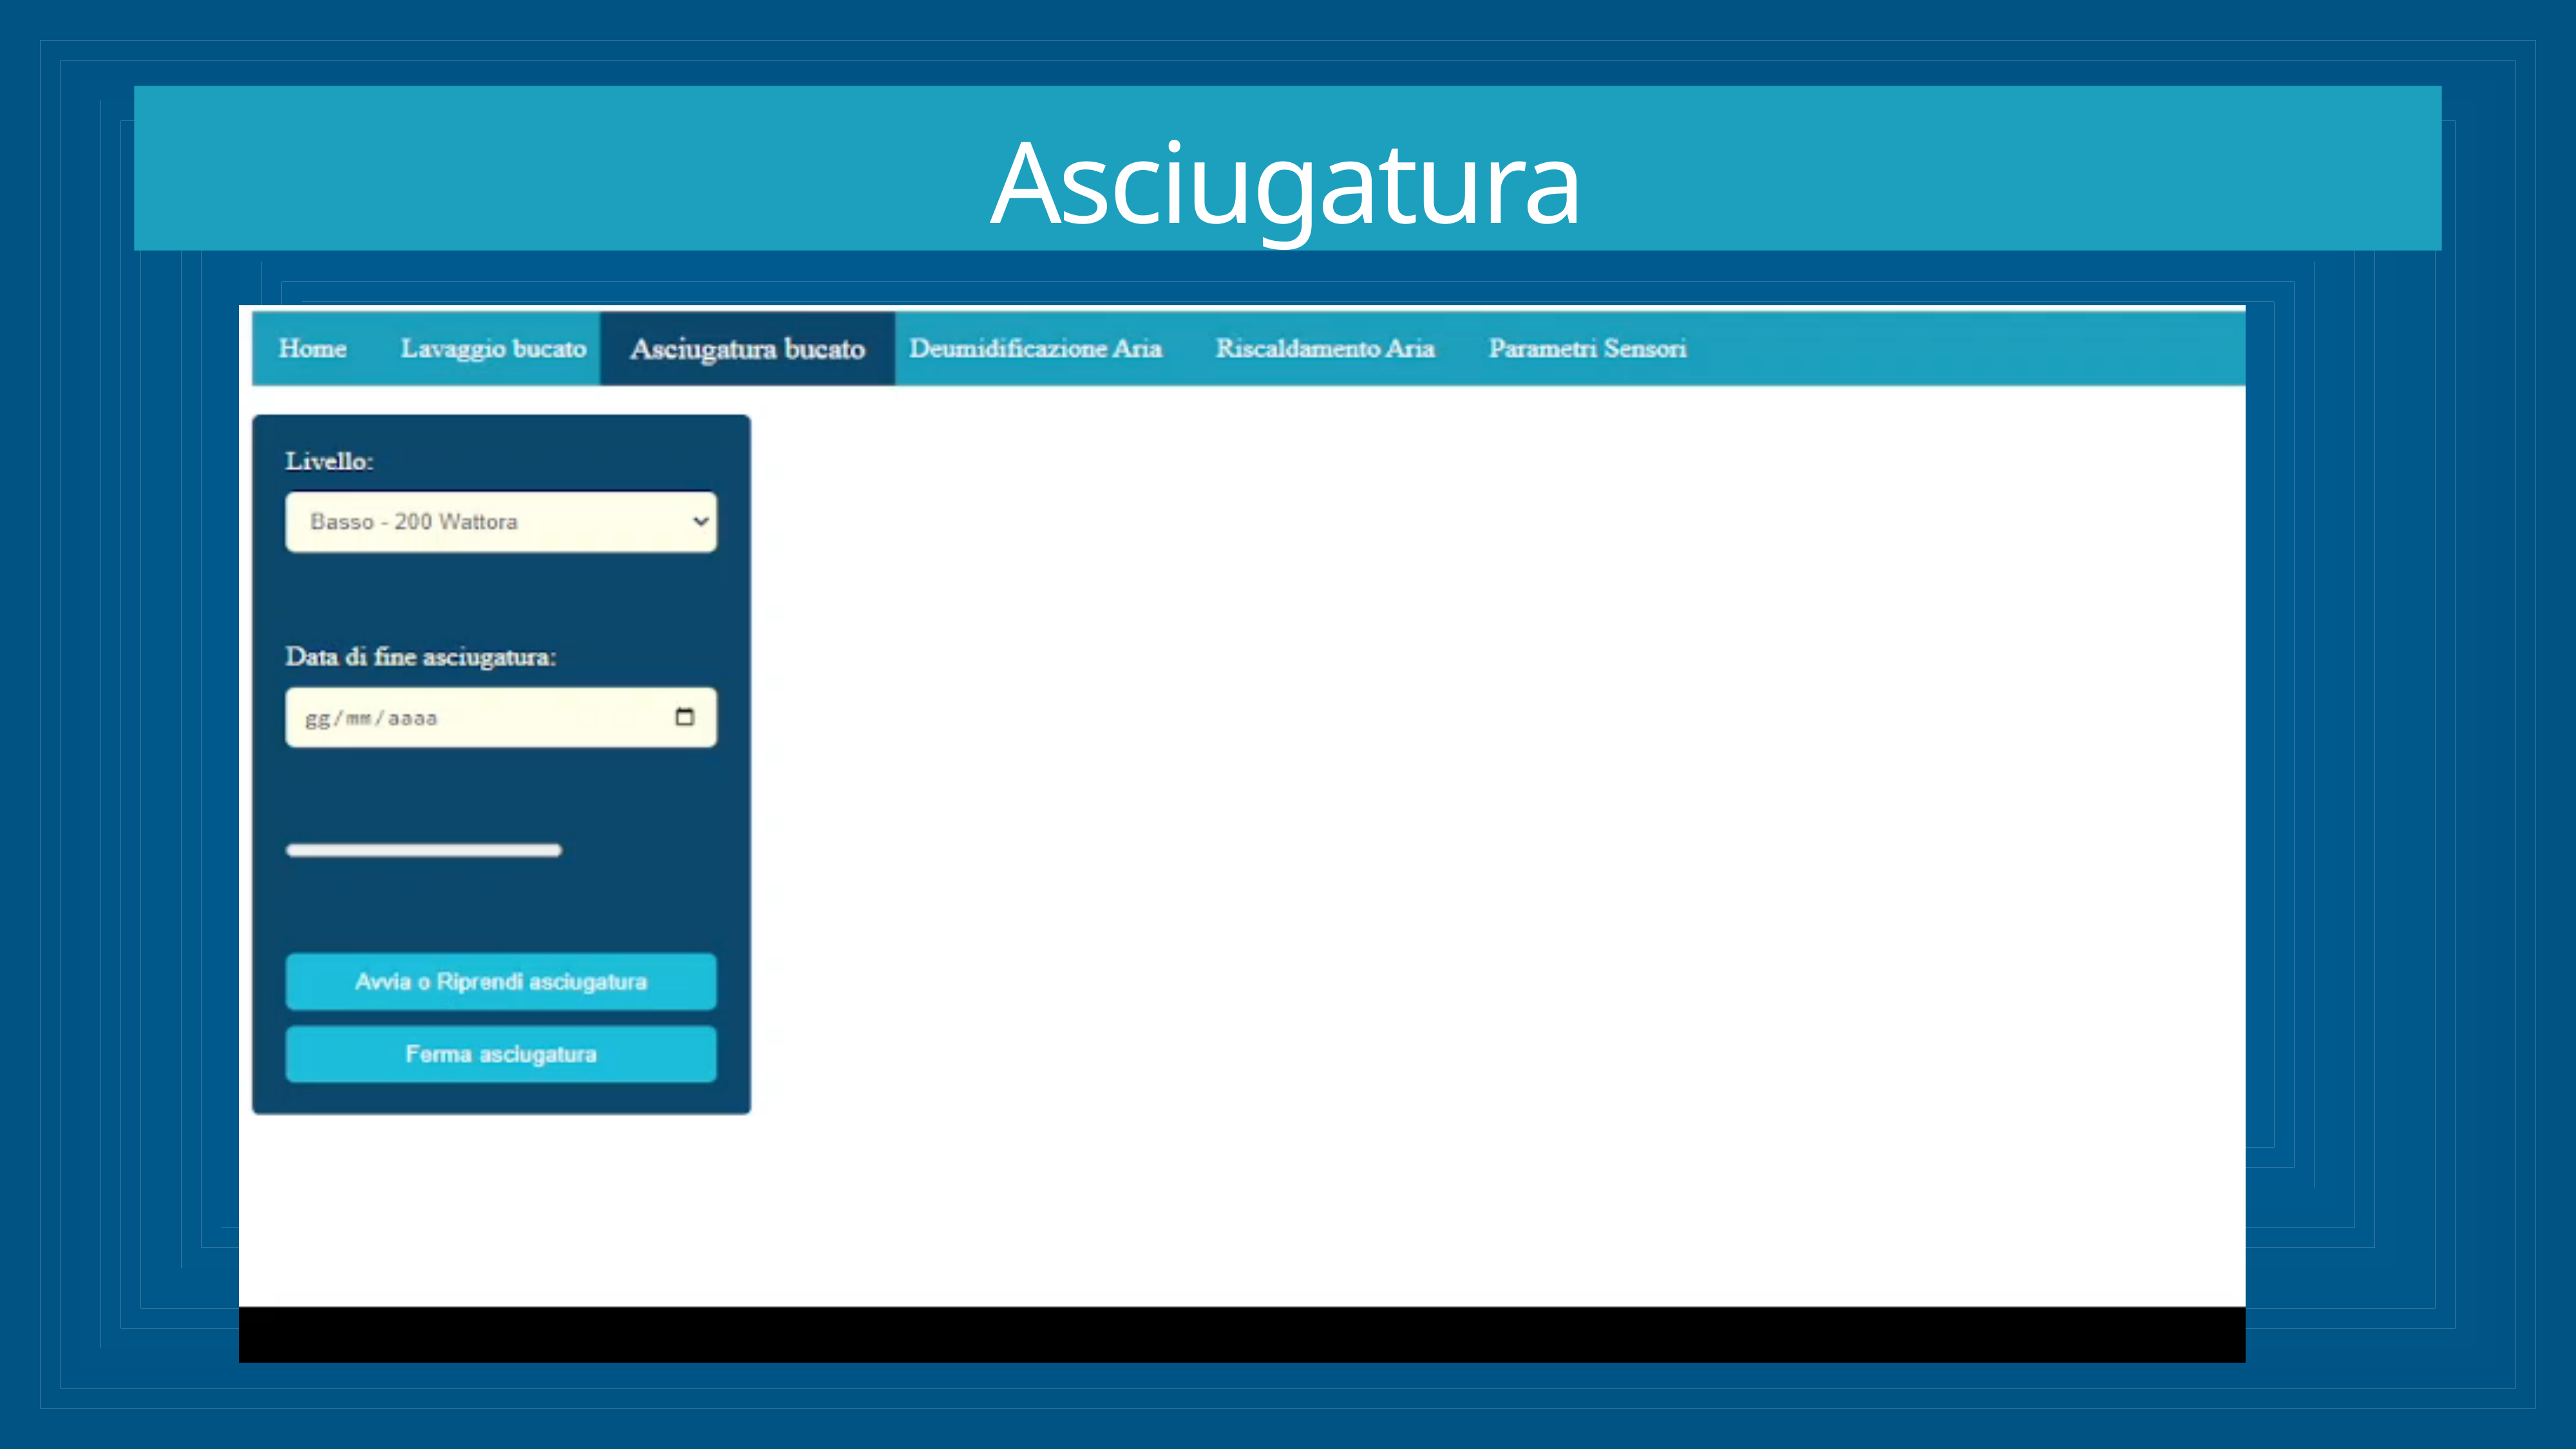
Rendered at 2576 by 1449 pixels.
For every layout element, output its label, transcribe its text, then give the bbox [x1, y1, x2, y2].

title Asciugatura [133, 85, 2443, 251]
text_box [238, 305, 2246, 1363]
